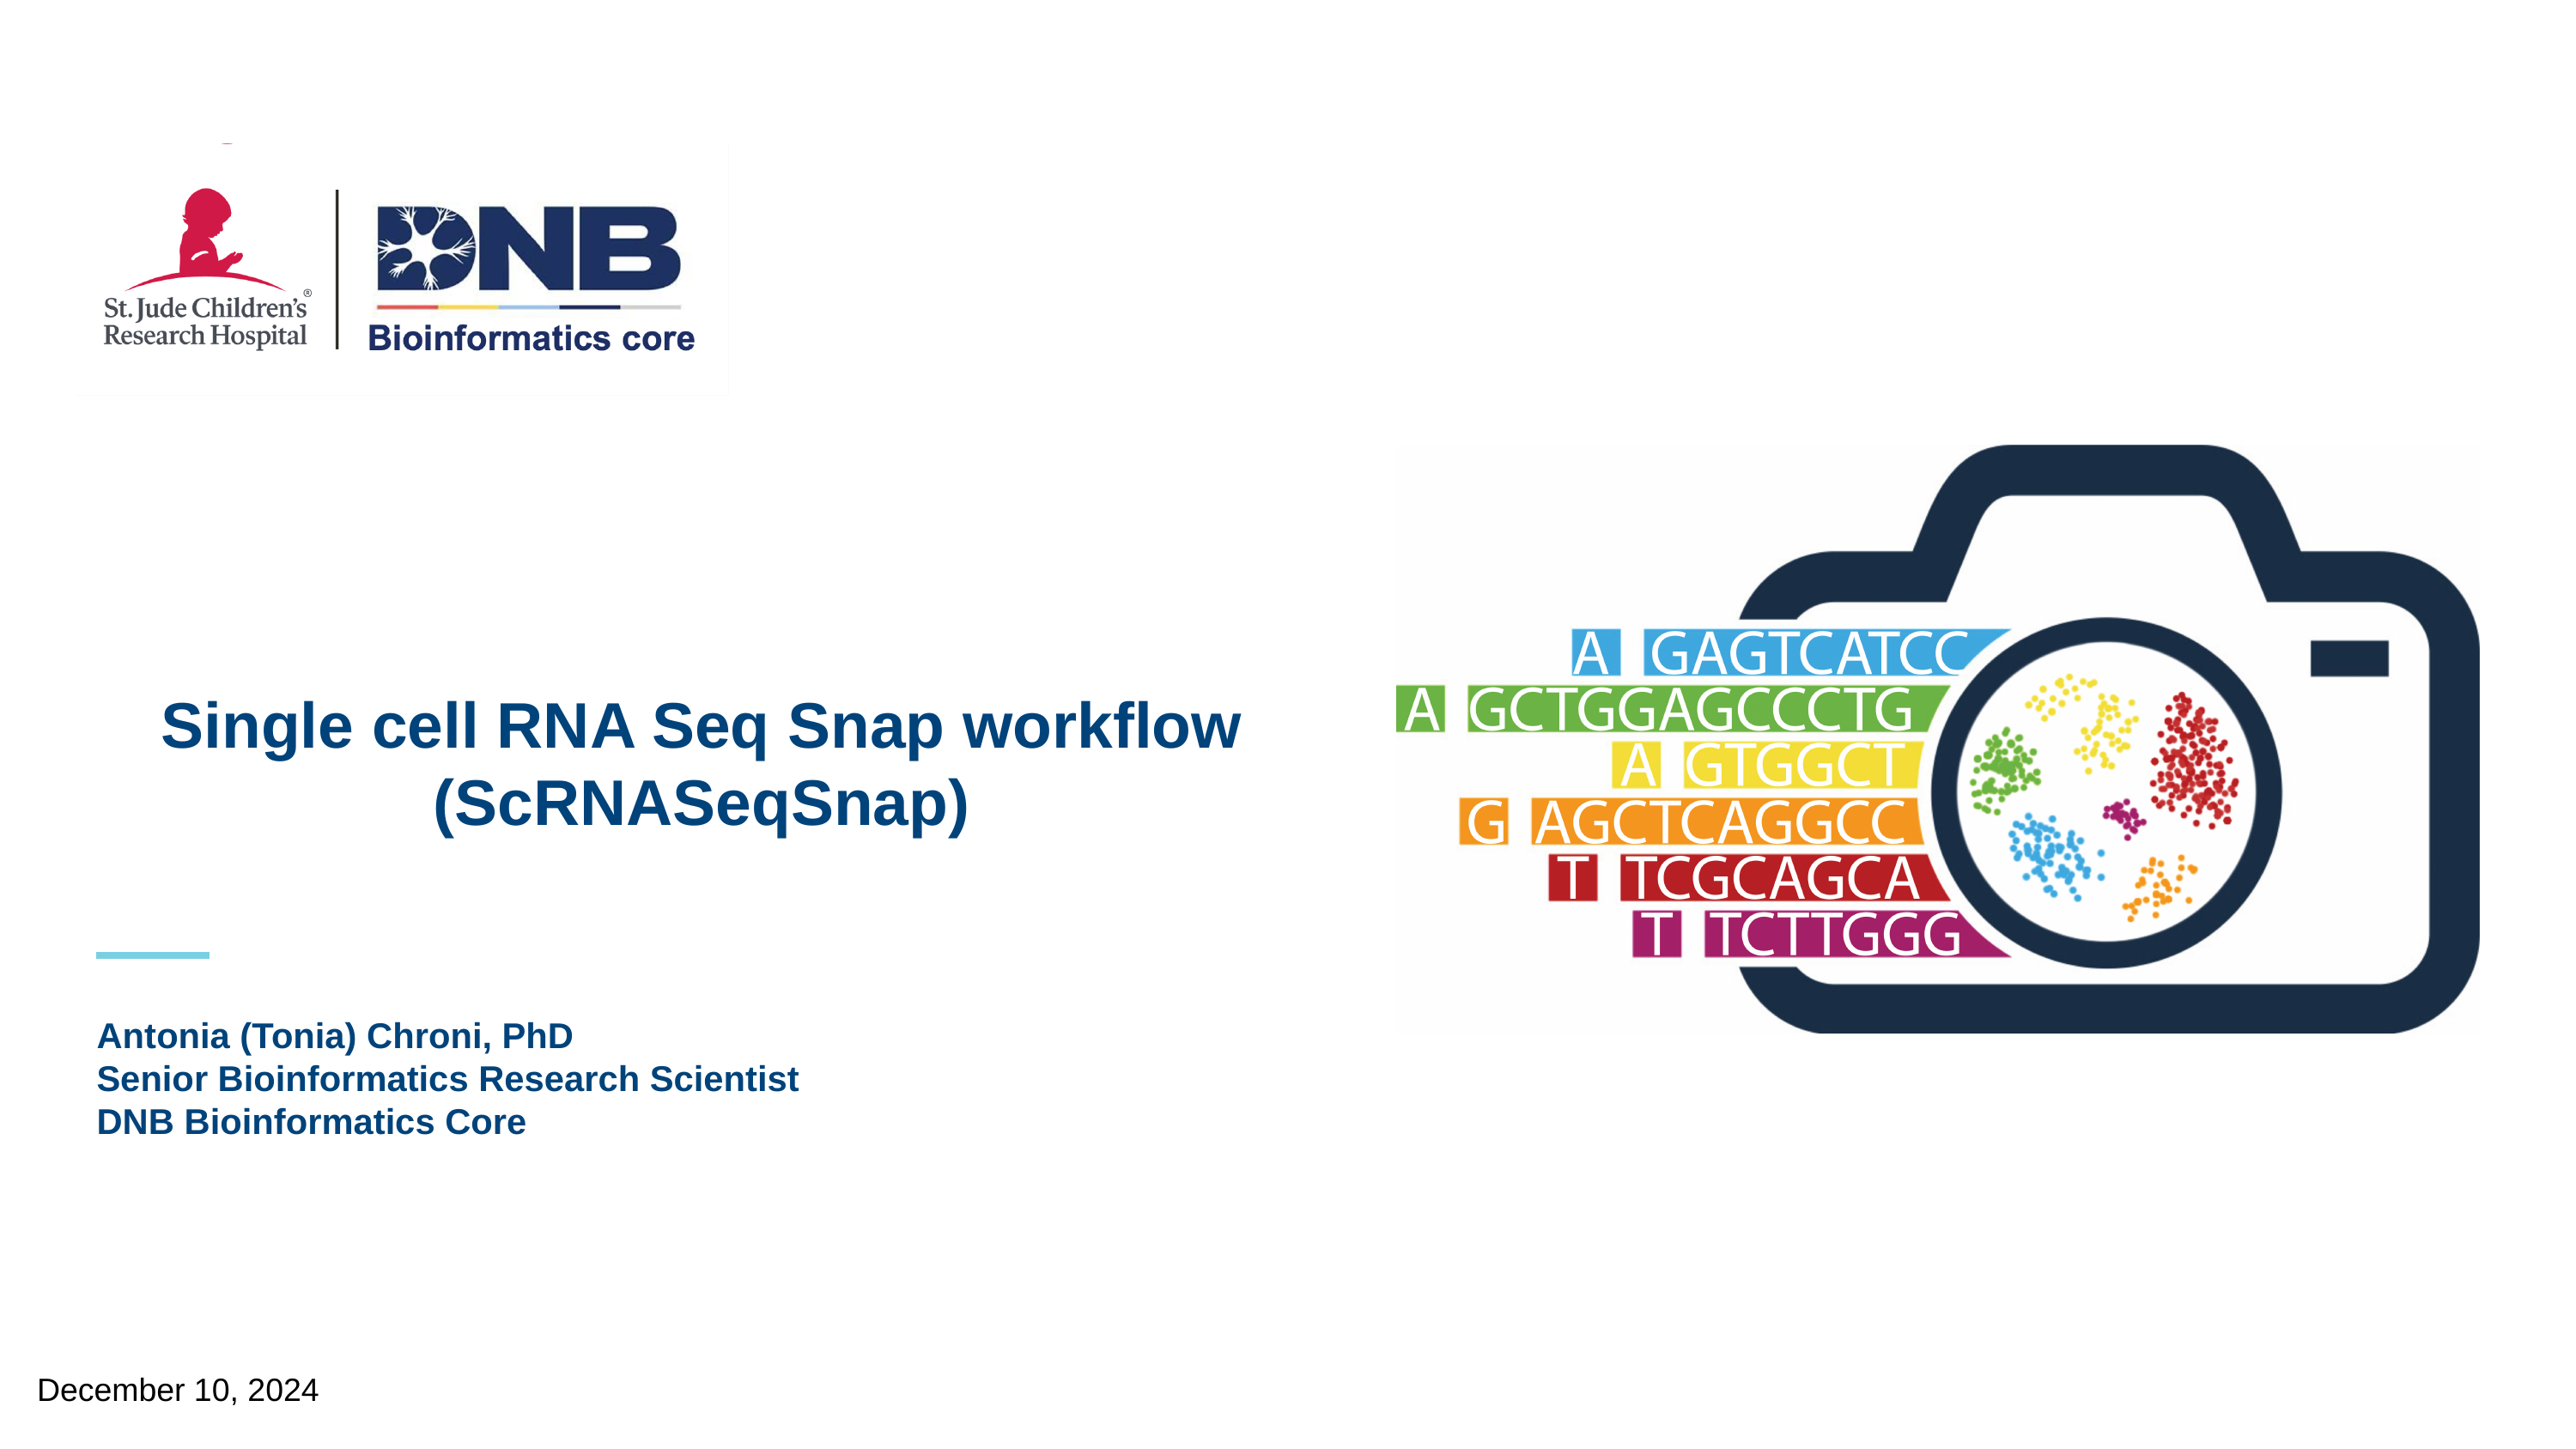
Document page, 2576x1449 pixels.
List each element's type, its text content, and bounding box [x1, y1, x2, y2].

text_box December 10, 2024 [24, 1362, 437, 1440]
list Antonia (Tonia) Chroni, PhD Senior Bioinformatics Research Scientist DNB Bioinformatics Core [96, 1012, 1223, 1265]
picture [54, 106, 729, 424]
picture [1396, 445, 2480, 1034]
list Single cell RNA Seq Snap workflow (ScRNASeqSnap) [6, 585, 1396, 839]
